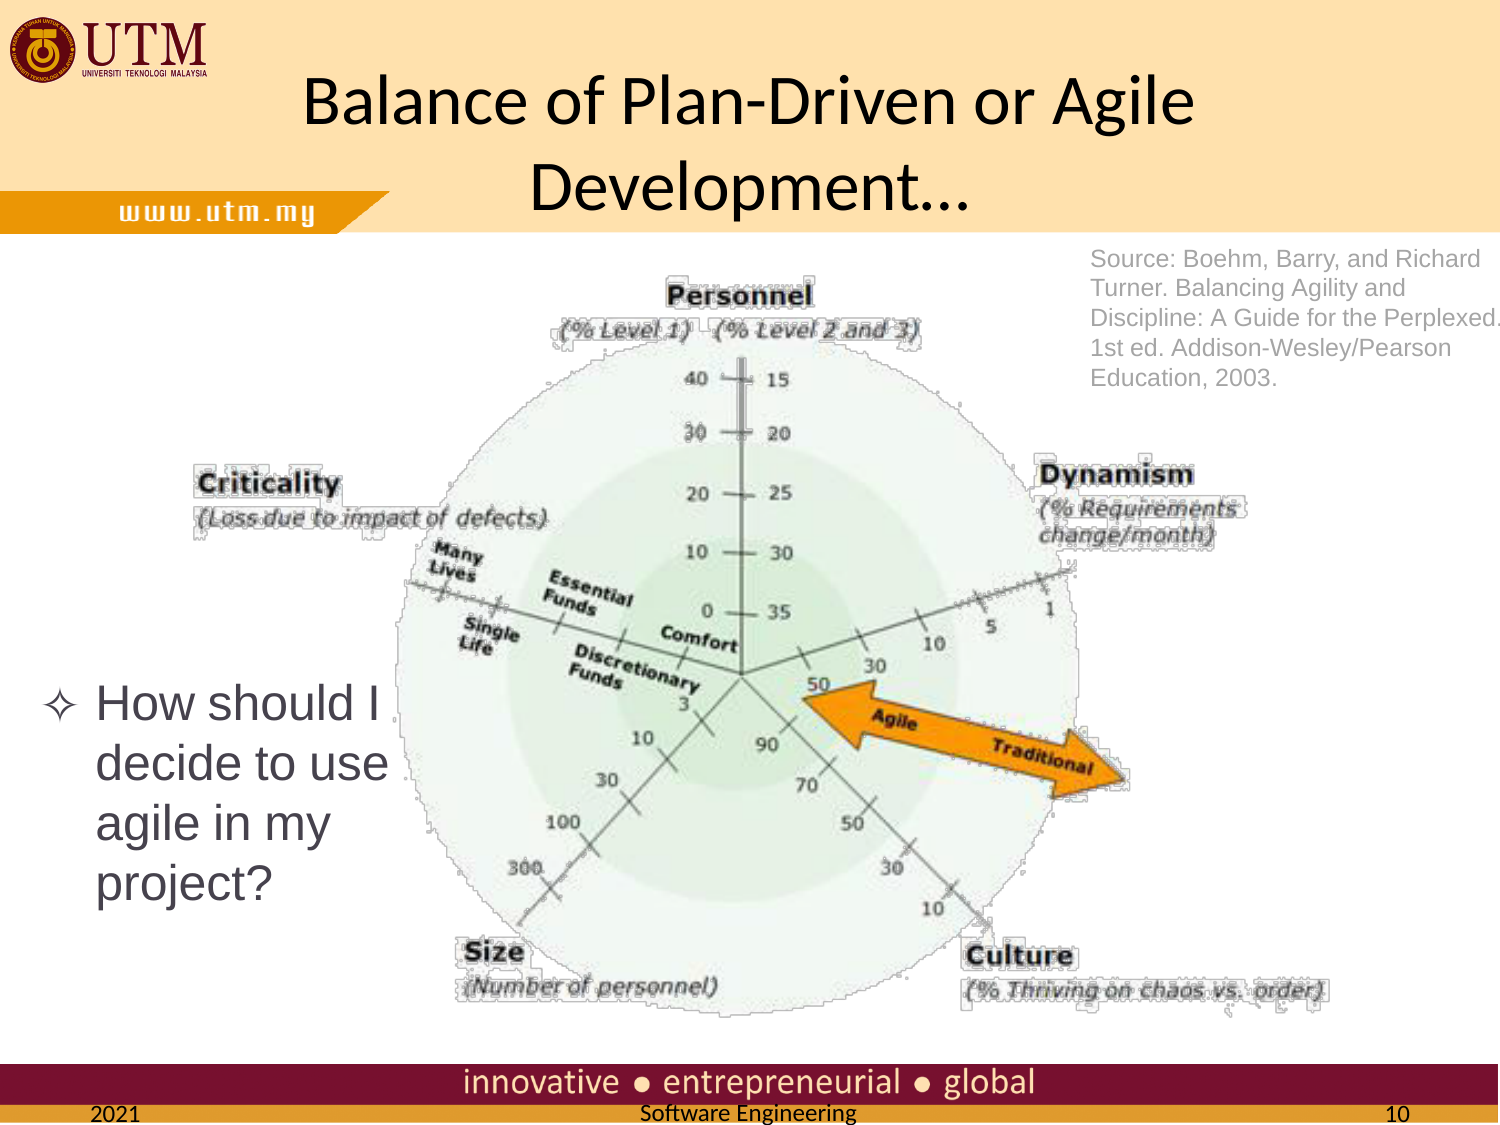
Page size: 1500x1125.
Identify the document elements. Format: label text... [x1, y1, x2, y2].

slide_number 2021 [75, 1082, 425, 1125]
picture [0, 191, 390, 234]
text_box How should I decide to use agile in my project? [37, 670, 139, 911]
title Balance of Plan-Driven or Agile Development… [75, 45, 1425, 233]
text_box [139, 253, 1383, 1021]
picture [0, 1064, 1498, 1123]
footer Software Engineering [425, 1086, 1074, 1125]
text_box Source: Boehm, Barry, and Richard Turner. Balancing Agility and Discipline: A Guide for the Perplexed. 1st ed. Addison-Wesley/Pearson Education, 2003. [1088, 242, 1500, 392]
slide_number ‹#› [1074, 1082, 1425, 1125]
picture [10, 17, 207, 83]
